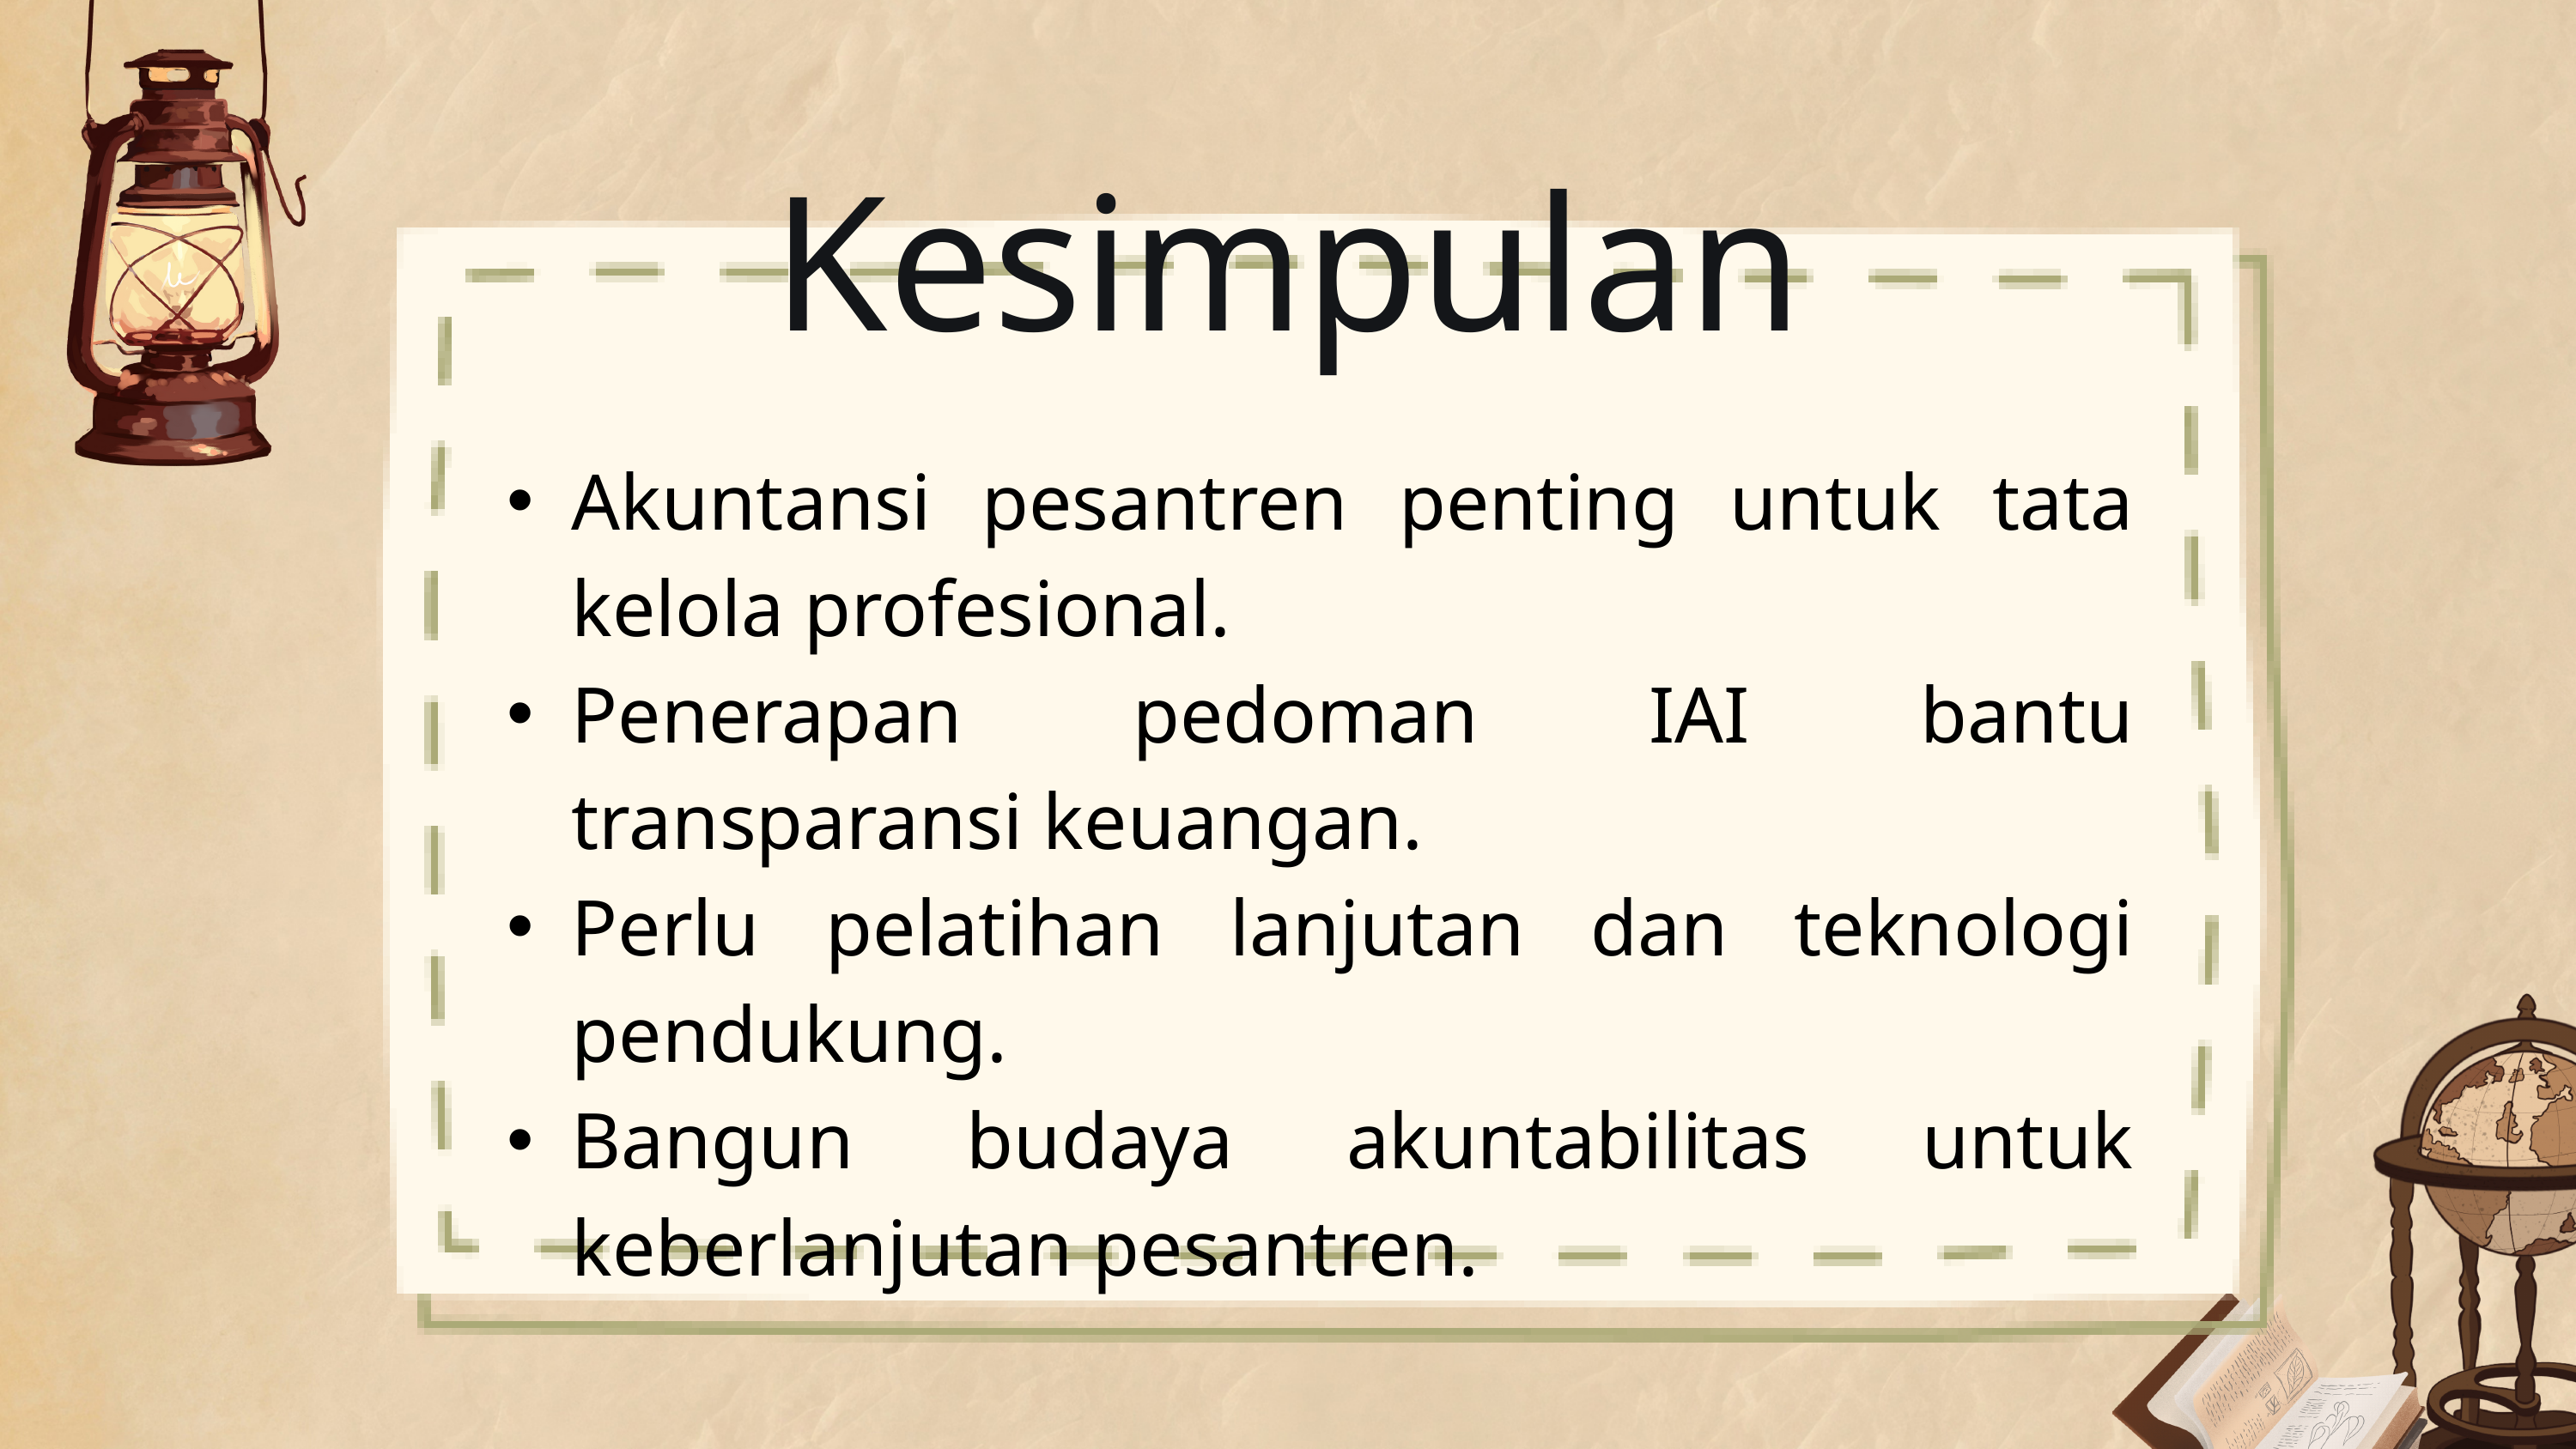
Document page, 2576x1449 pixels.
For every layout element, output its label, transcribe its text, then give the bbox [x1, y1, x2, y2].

text_box [2111, 1291, 2428, 1449]
text_box [0, 0, 2576, 1449]
text_box [376, 214, 2302, 1343]
text_box Akuntansi pesantren penting untuk tata kelola profesional. Penerapan pedoman IAI bantu transparansi keuangan. Perlu pelatihan lanjutan dan teknologi pendukung. Bangun budaya akuntabilitas untuk keberlanjutan pesantren. [441, 439, 2135, 1291]
text_box [2371, 993, 2576, 1449]
text_box Kesimpulan [368, 106, 2208, 368]
text_box [66, 0, 307, 466]
